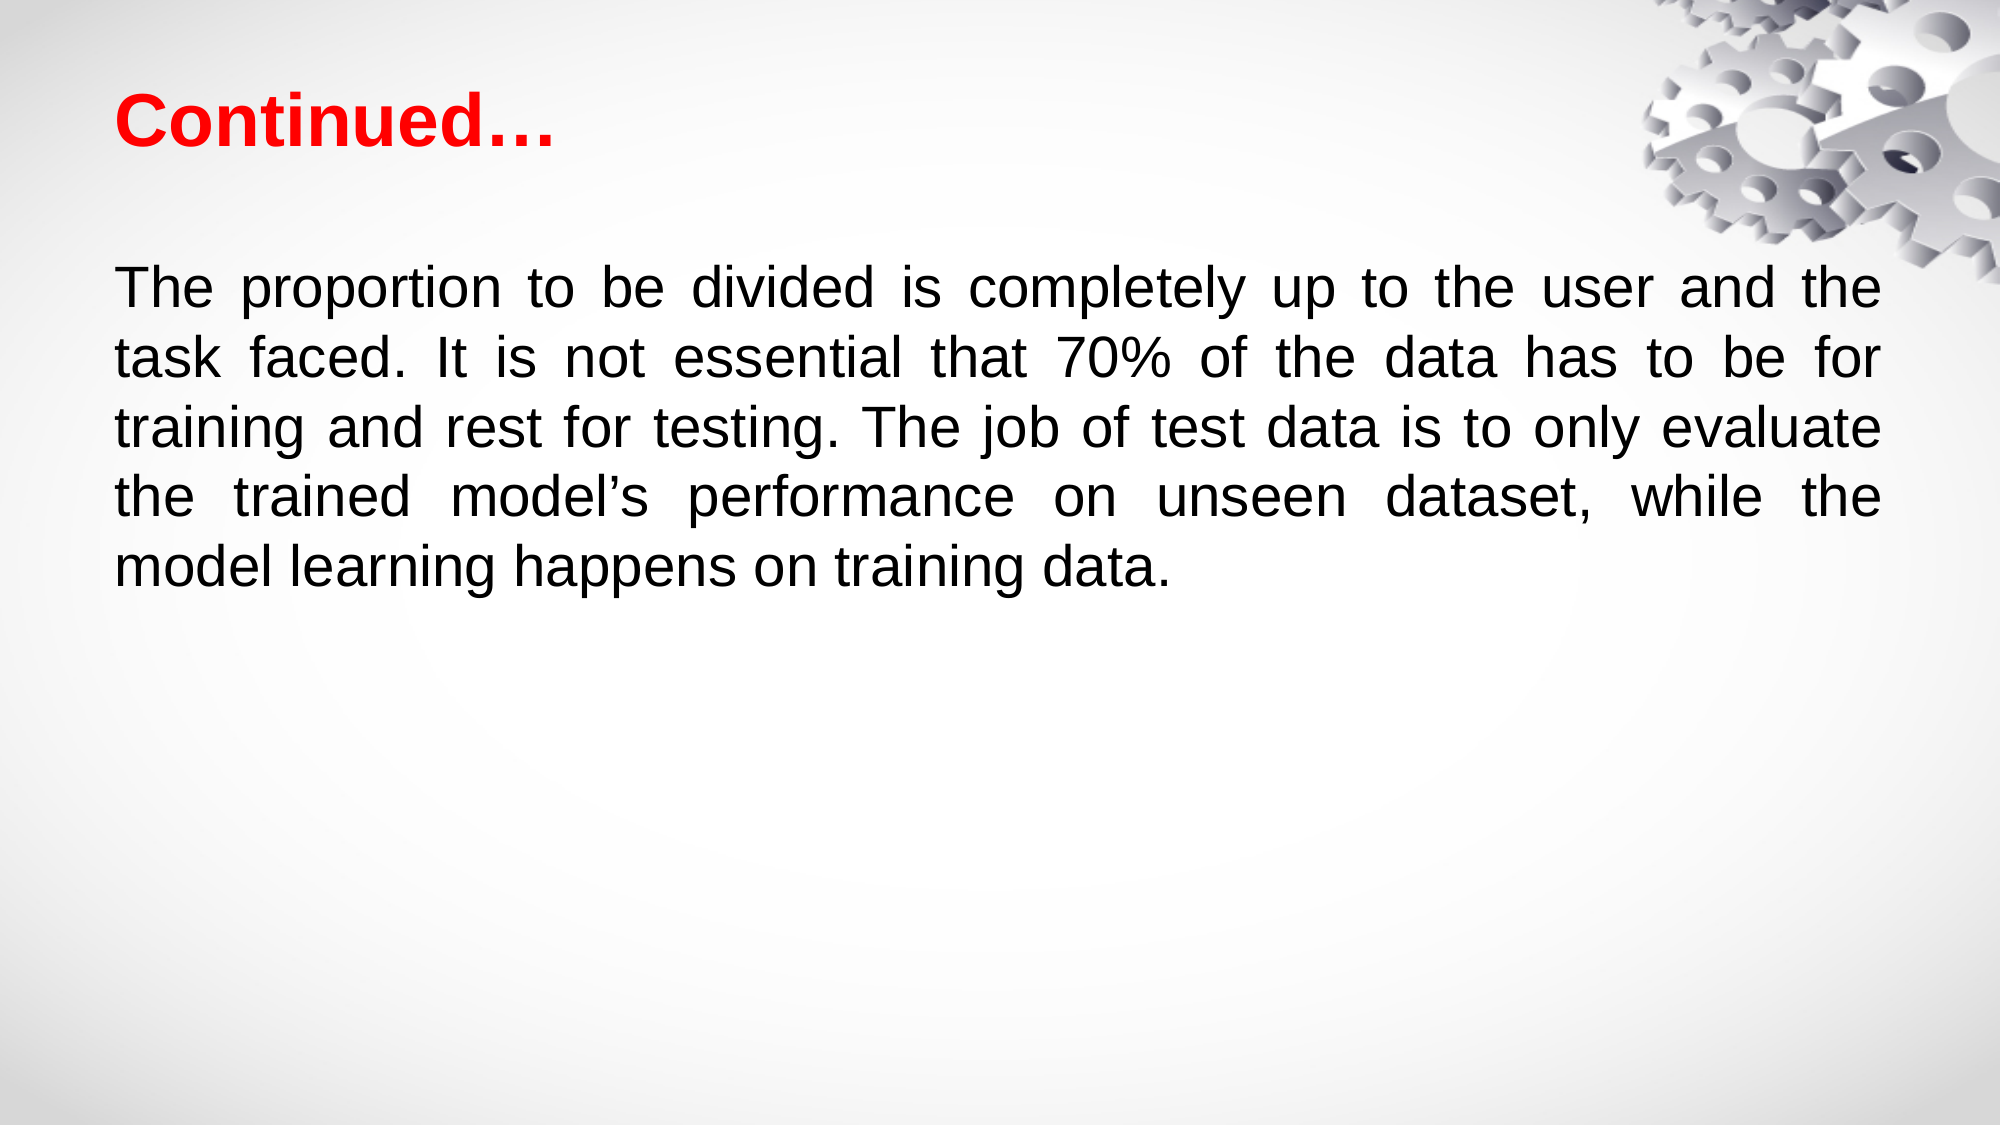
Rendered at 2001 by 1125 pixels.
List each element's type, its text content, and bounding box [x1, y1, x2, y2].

list The proportion to be divided is completely up to the user and the task faced. It is not essential that 70% of the data has to be for training and rest for testing. The job of test data is to only evaluate the trained model’s performance on unseen dataset, while the model learning happens on training data. [99, 241, 1901, 1054]
picture [0, 0, 2000, 1125]
title Continued… [99, 68, 1901, 165]
